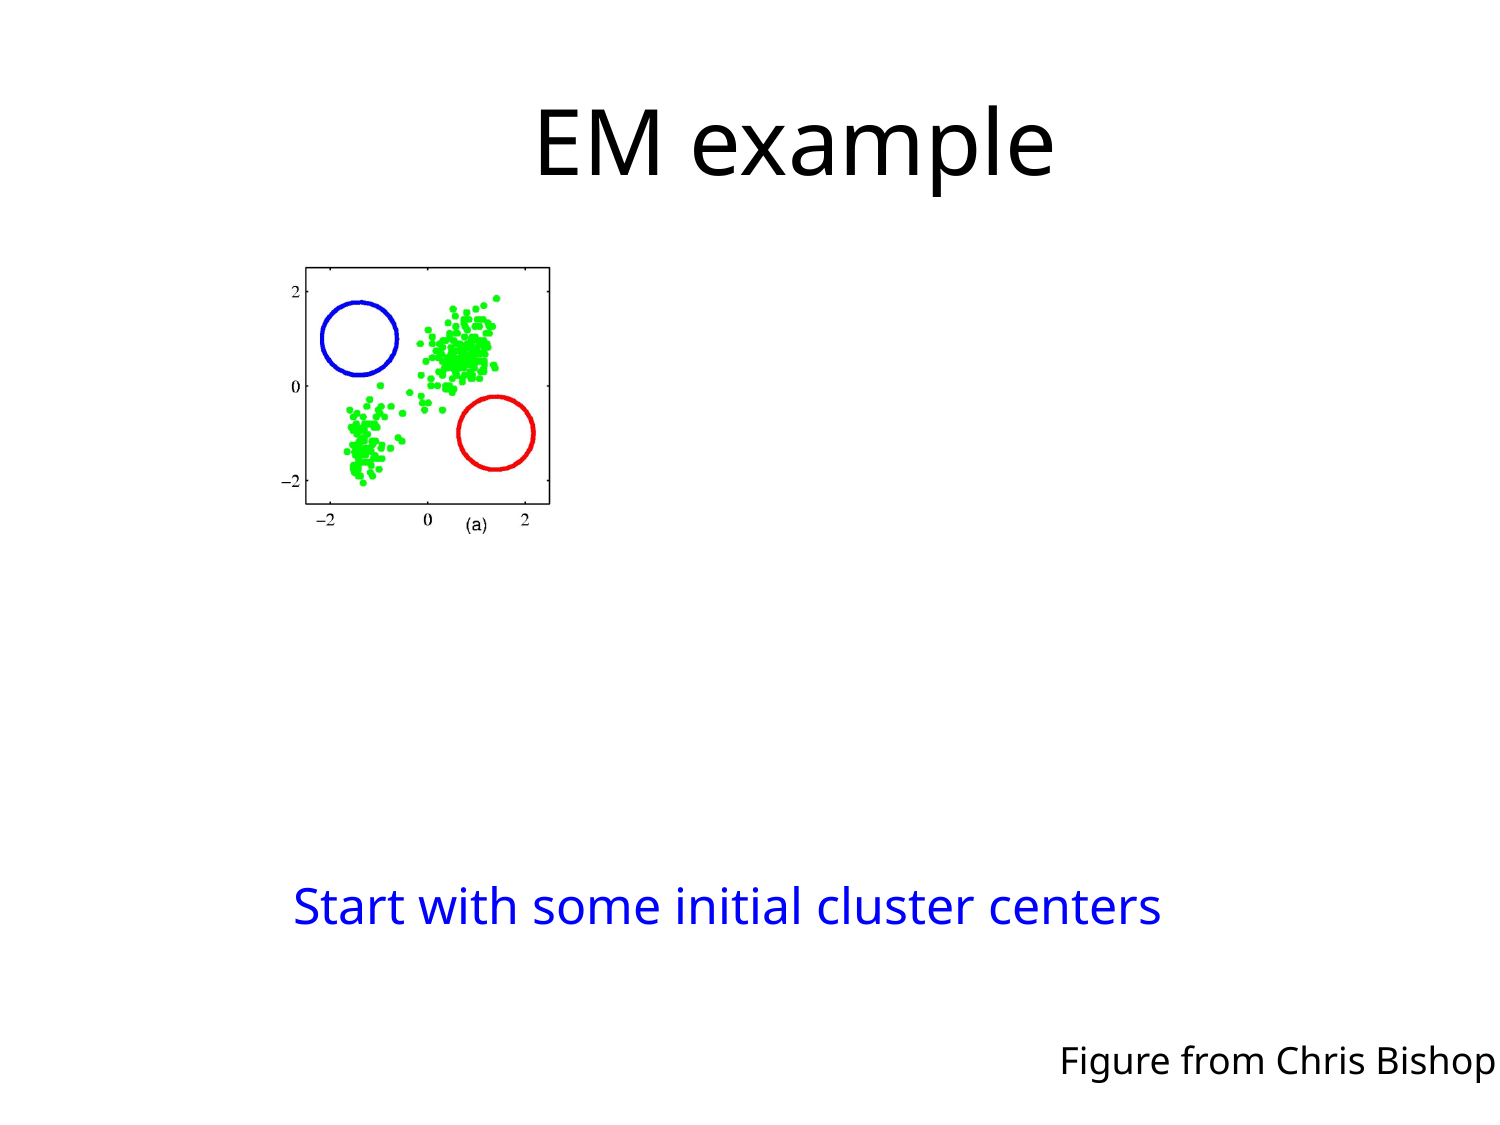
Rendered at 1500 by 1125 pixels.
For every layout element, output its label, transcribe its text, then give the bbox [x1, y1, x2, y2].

text_box Start with some initial cluster centers [278, 867, 1179, 943]
picture [276, 259, 557, 540]
text_box EM example [277, 45, 1313, 233]
text_box Figure from Chris Bishop [1044, 1029, 1500, 1090]
